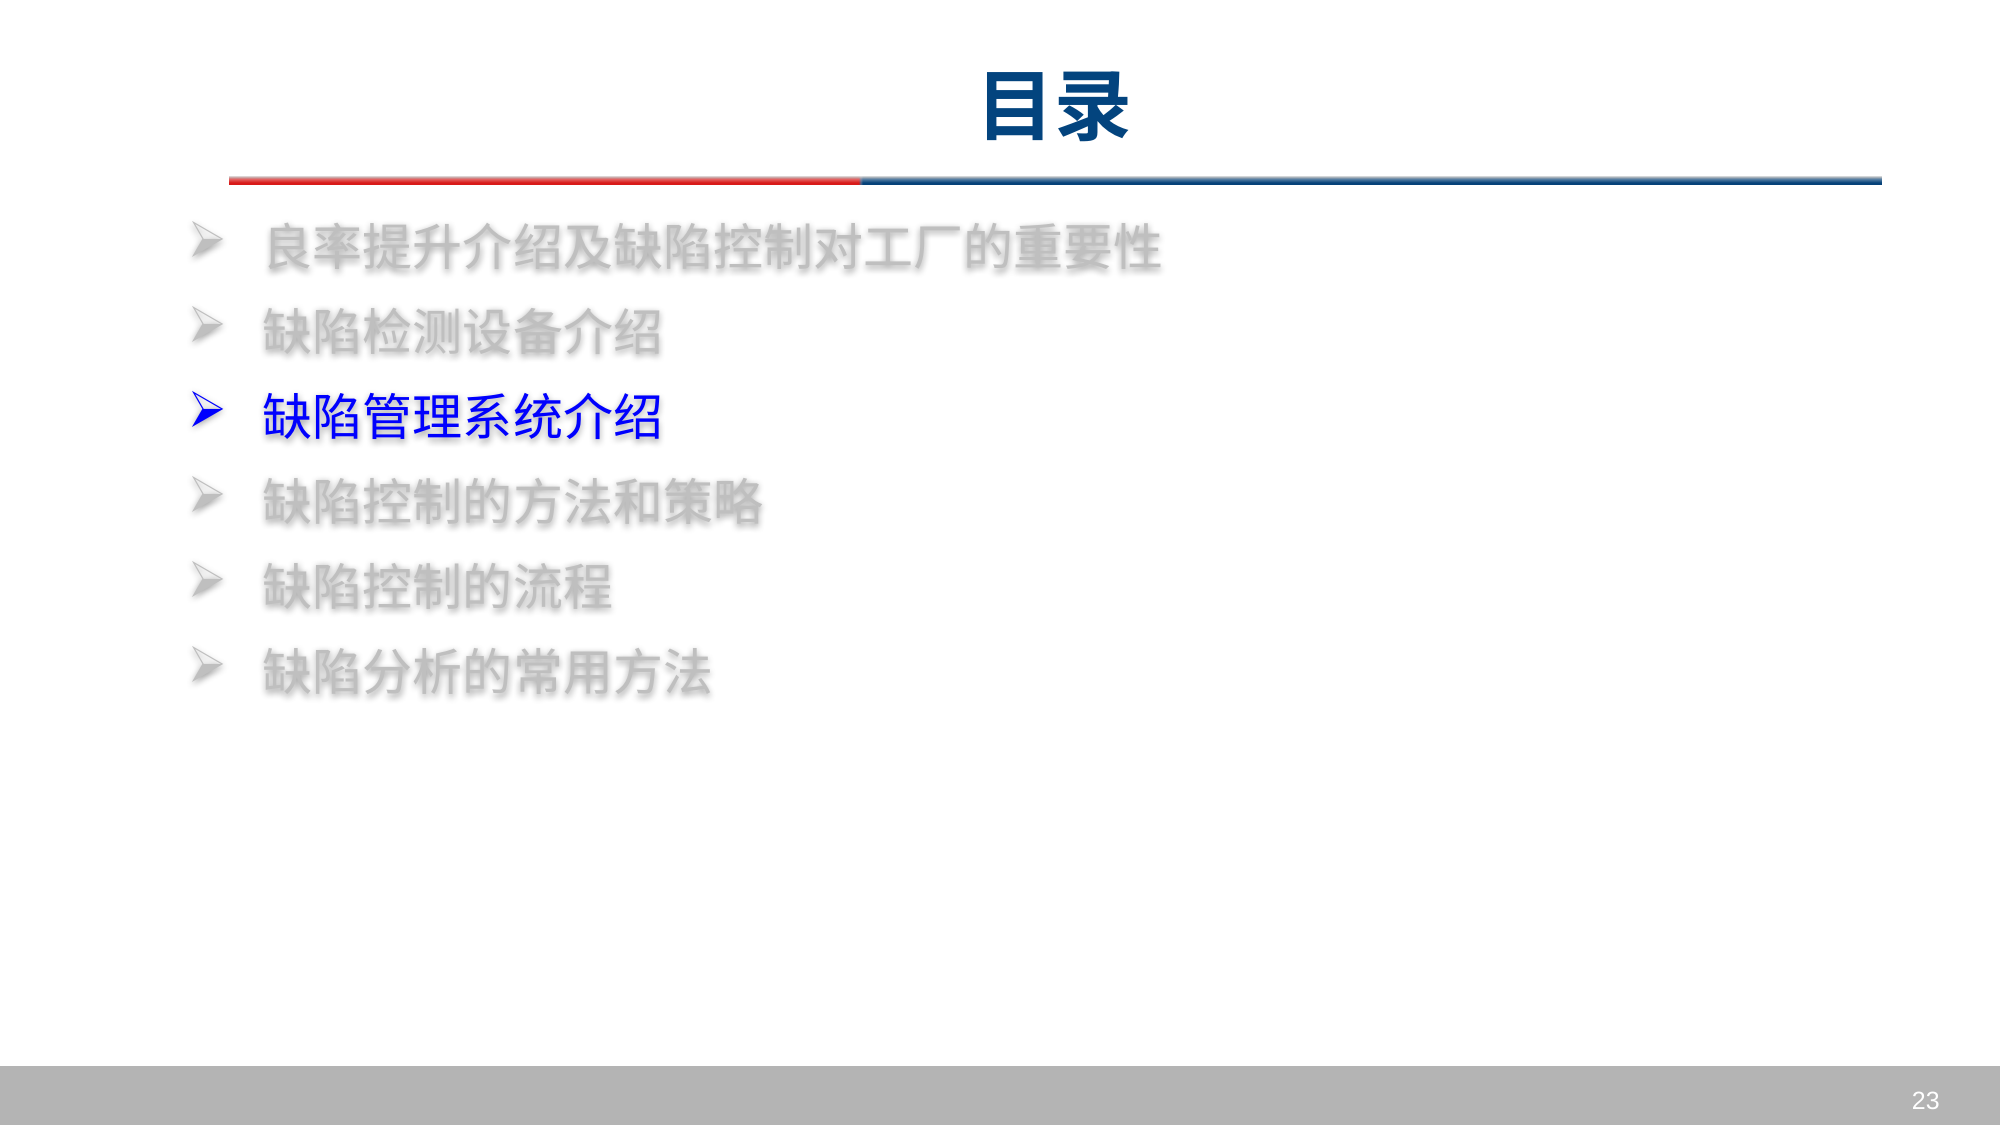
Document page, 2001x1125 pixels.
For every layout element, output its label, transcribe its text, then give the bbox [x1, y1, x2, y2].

text_box 良率提升介绍及缺陷控制对工厂的重要性 缺陷检测设备介绍 缺陷管理系统介绍 缺陷控制的方法和策略 缺陷控制的流程 缺陷分析的常用方法 [172, 207, 1516, 708]
title 目录 [226, 22, 1882, 185]
slide_number 23 [1488, 1069, 1955, 1125]
